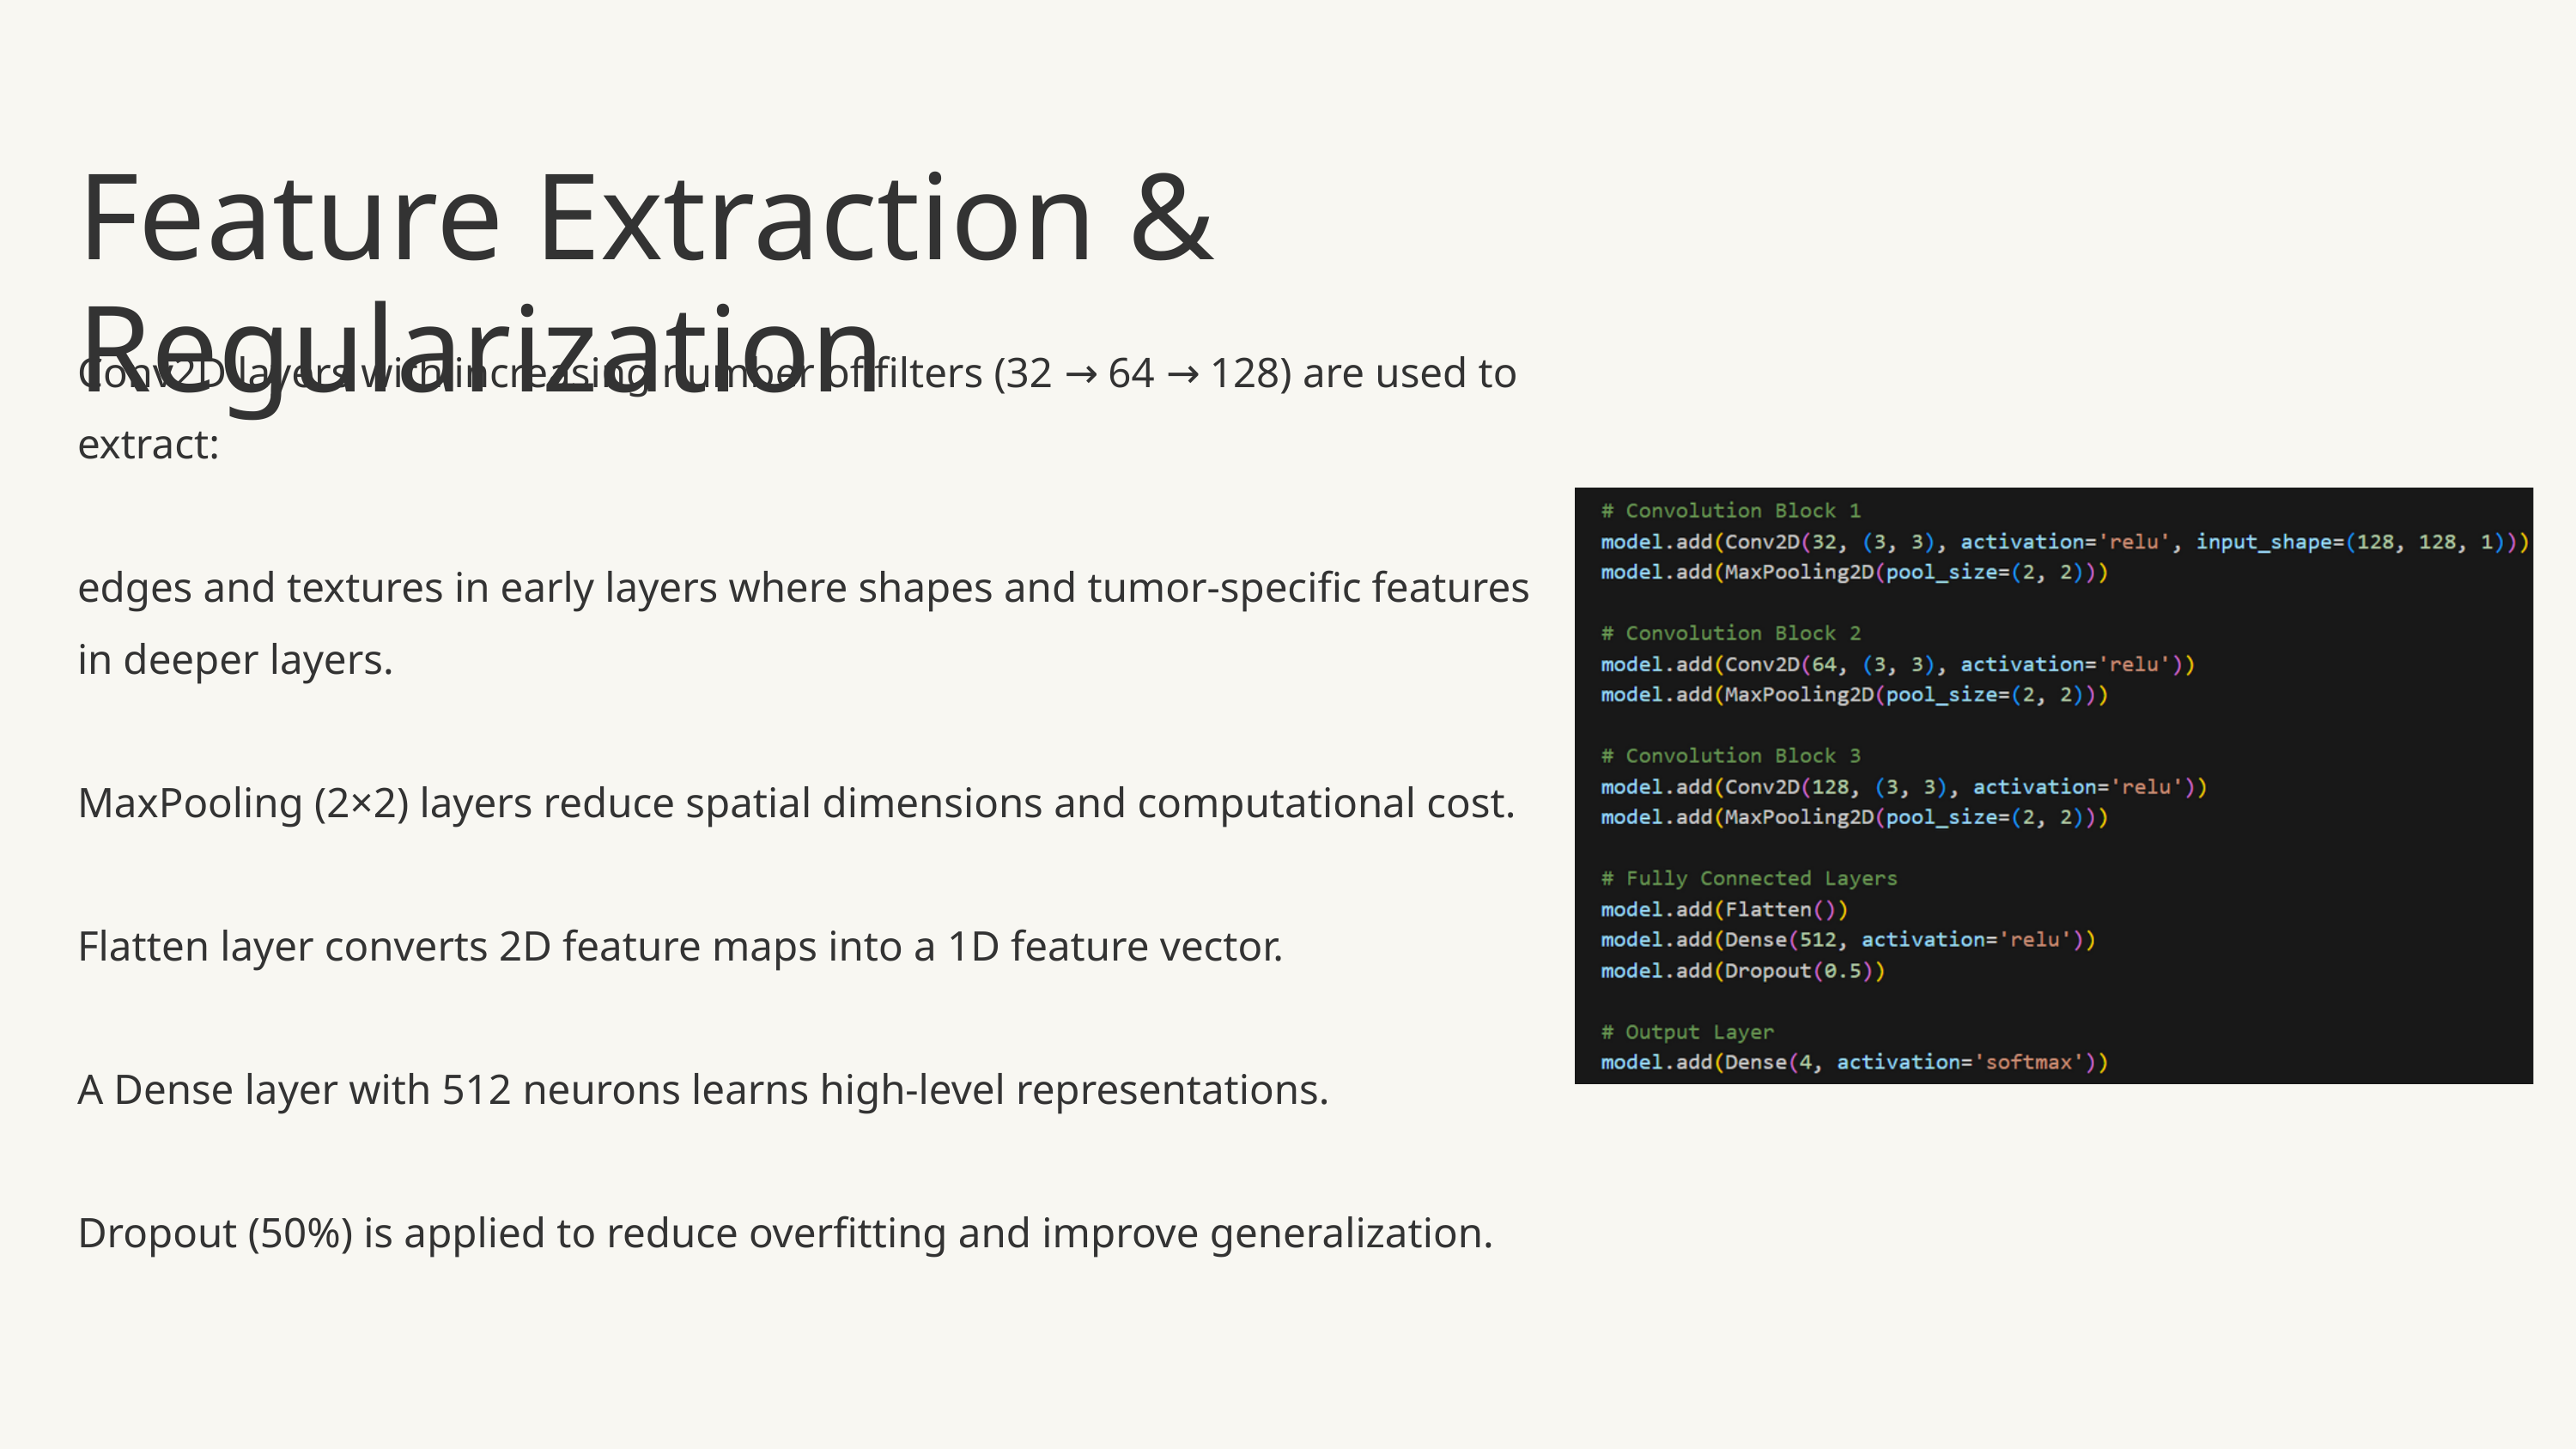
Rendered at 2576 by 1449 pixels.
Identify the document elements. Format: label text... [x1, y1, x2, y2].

text_box Feature Extraction & Regularization [77, 151, 1908, 416]
text_box [1576, 488, 2534, 1084]
text_box Conv2D layers with increasing number of filters (32 → 64 → 128) are used to extract: edges and textures in early layers where shapes and tumor-specific features in deeper layers. MaxPooling (2×2) layers reduce spatial dimensions and computational cost. Flatten layer converts 2D feature maps into a 1D feature vector. A Dense layer with 512 neurons learns high-level representations. Dropout (50%) is applied to reduce overfitting and improve generalization. [77, 324, 1576, 1256]
